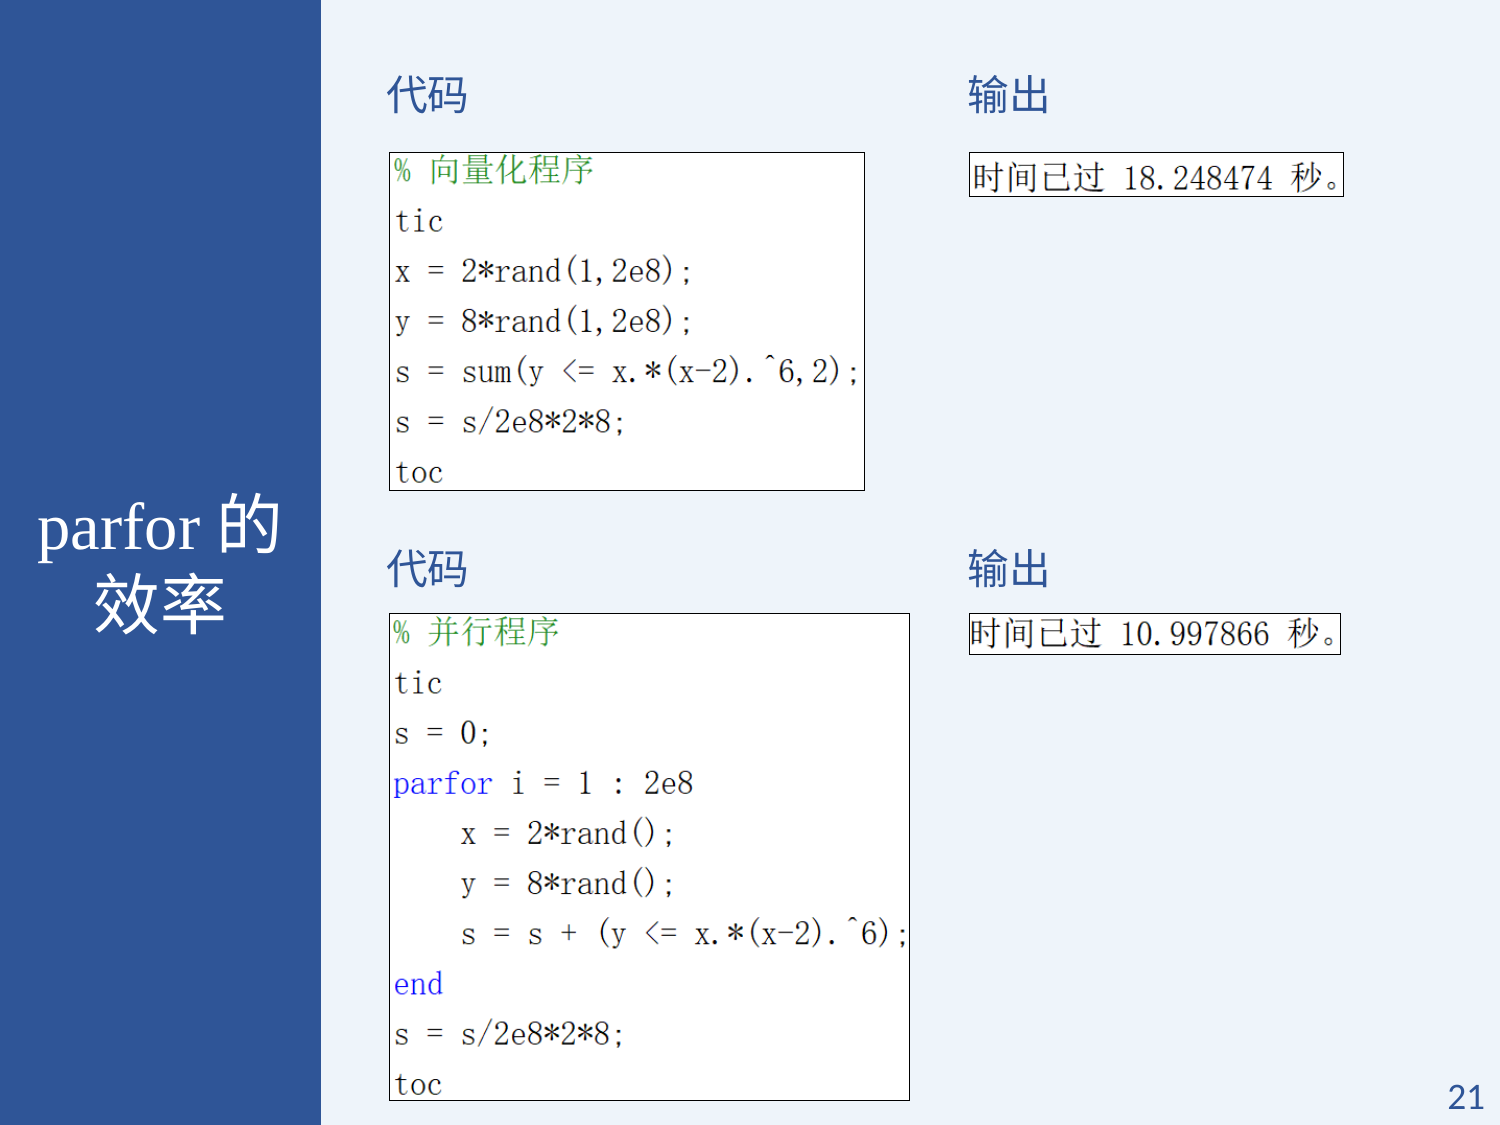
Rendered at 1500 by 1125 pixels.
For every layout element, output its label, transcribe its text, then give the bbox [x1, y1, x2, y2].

picture [969, 613, 1341, 655]
picture [389, 613, 910, 1101]
list parfor的 效率 [7, 164, 314, 961]
picture [389, 152, 865, 491]
picture [969, 152, 1344, 197]
text_box 代码 [371, 60, 546, 126]
text_box 输出 [952, 60, 1128, 126]
text_box 输出 [952, 535, 1128, 600]
text_box 代码 [371, 535, 546, 600]
